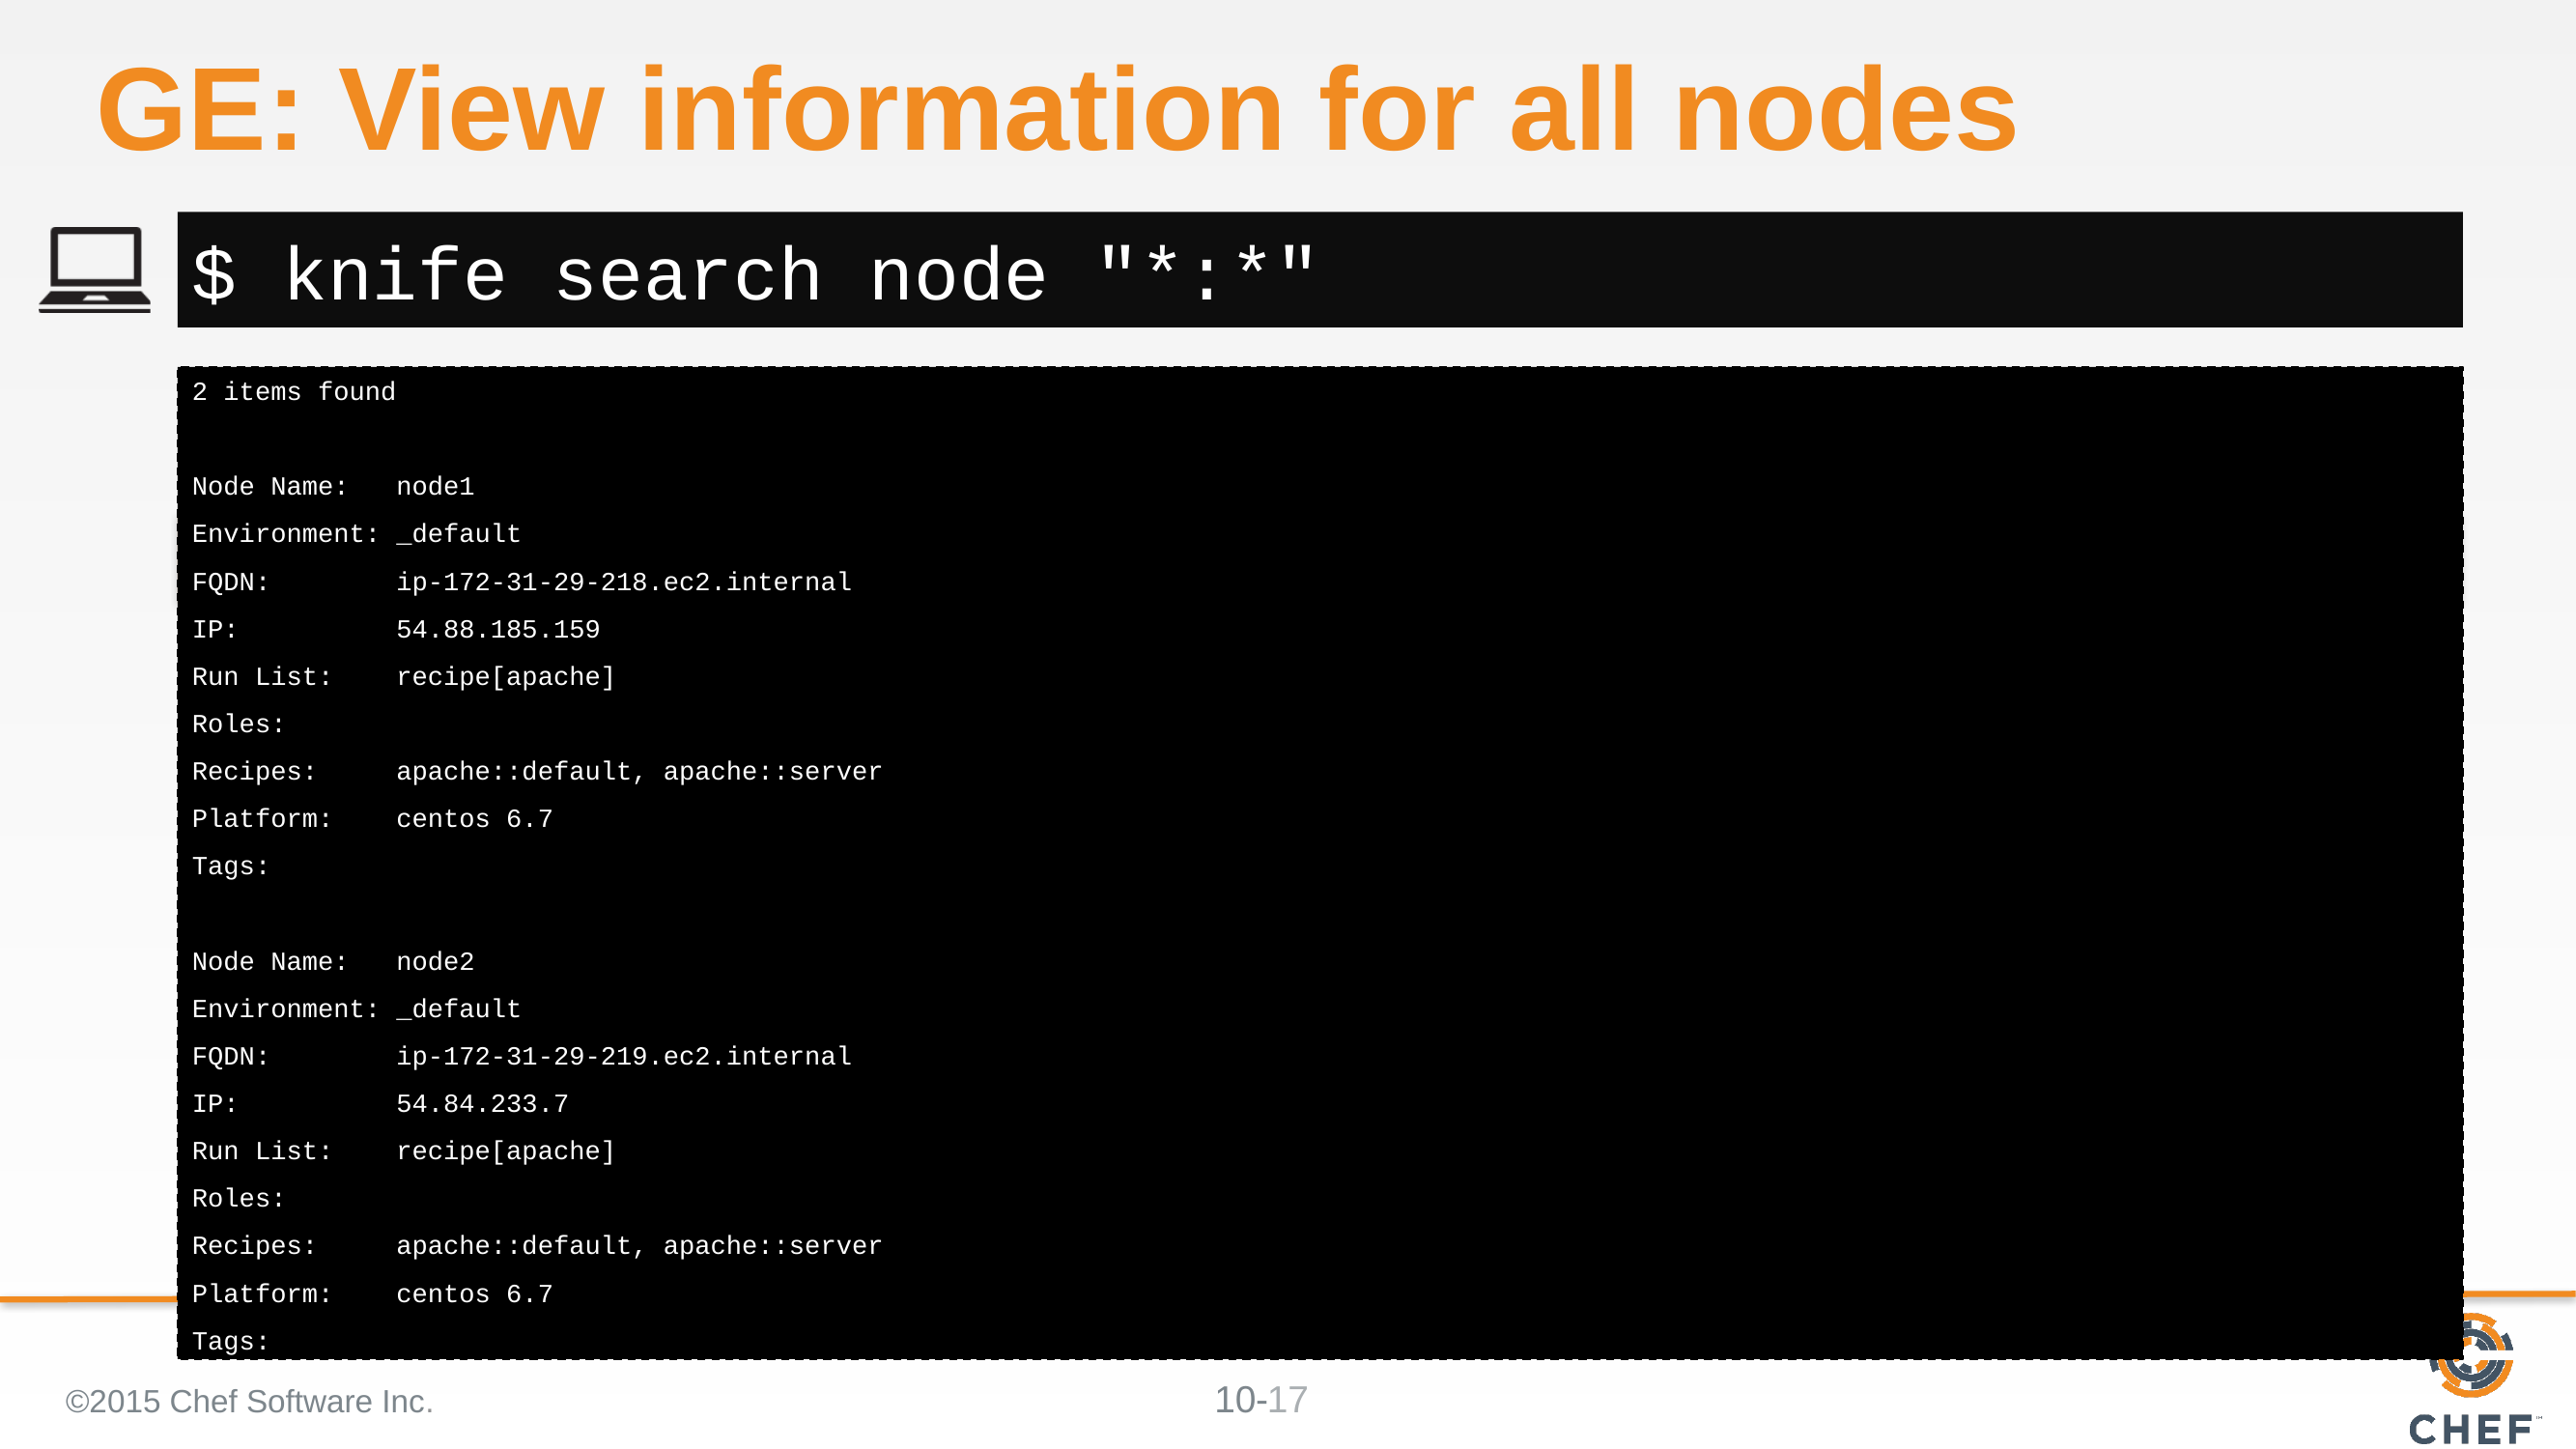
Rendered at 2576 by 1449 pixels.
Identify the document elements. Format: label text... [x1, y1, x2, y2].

list $ knife search node "*:*" [177, 212, 2463, 327]
list 2 items found Node Name: node1 Environment: _default FQDN: ip-172-31-29-218.ec2.internal IP: 54.88.185.159 Run List: recipe[apache] Roles: Recipes: apache::default, apache::server Platform: centos 6.7 Tags: Node Name: node2 Environment: _default FQDN: ip-172-31-29-219.ec2.internal IP: 54.84.233.7 Run List: recipe[apache] Roles: Recipes: apache::default, apache::server Platform: centos 6.7 Tags: [177, 366, 2464, 1360]
slide_number 17 [998, 1359, 1578, 1437]
picture [2399, 1297, 2550, 1449]
title GE: View information for all nodes [96, 48, 2463, 180]
footer ©2015 Chef Software Inc. [51, 1359, 952, 1440]
